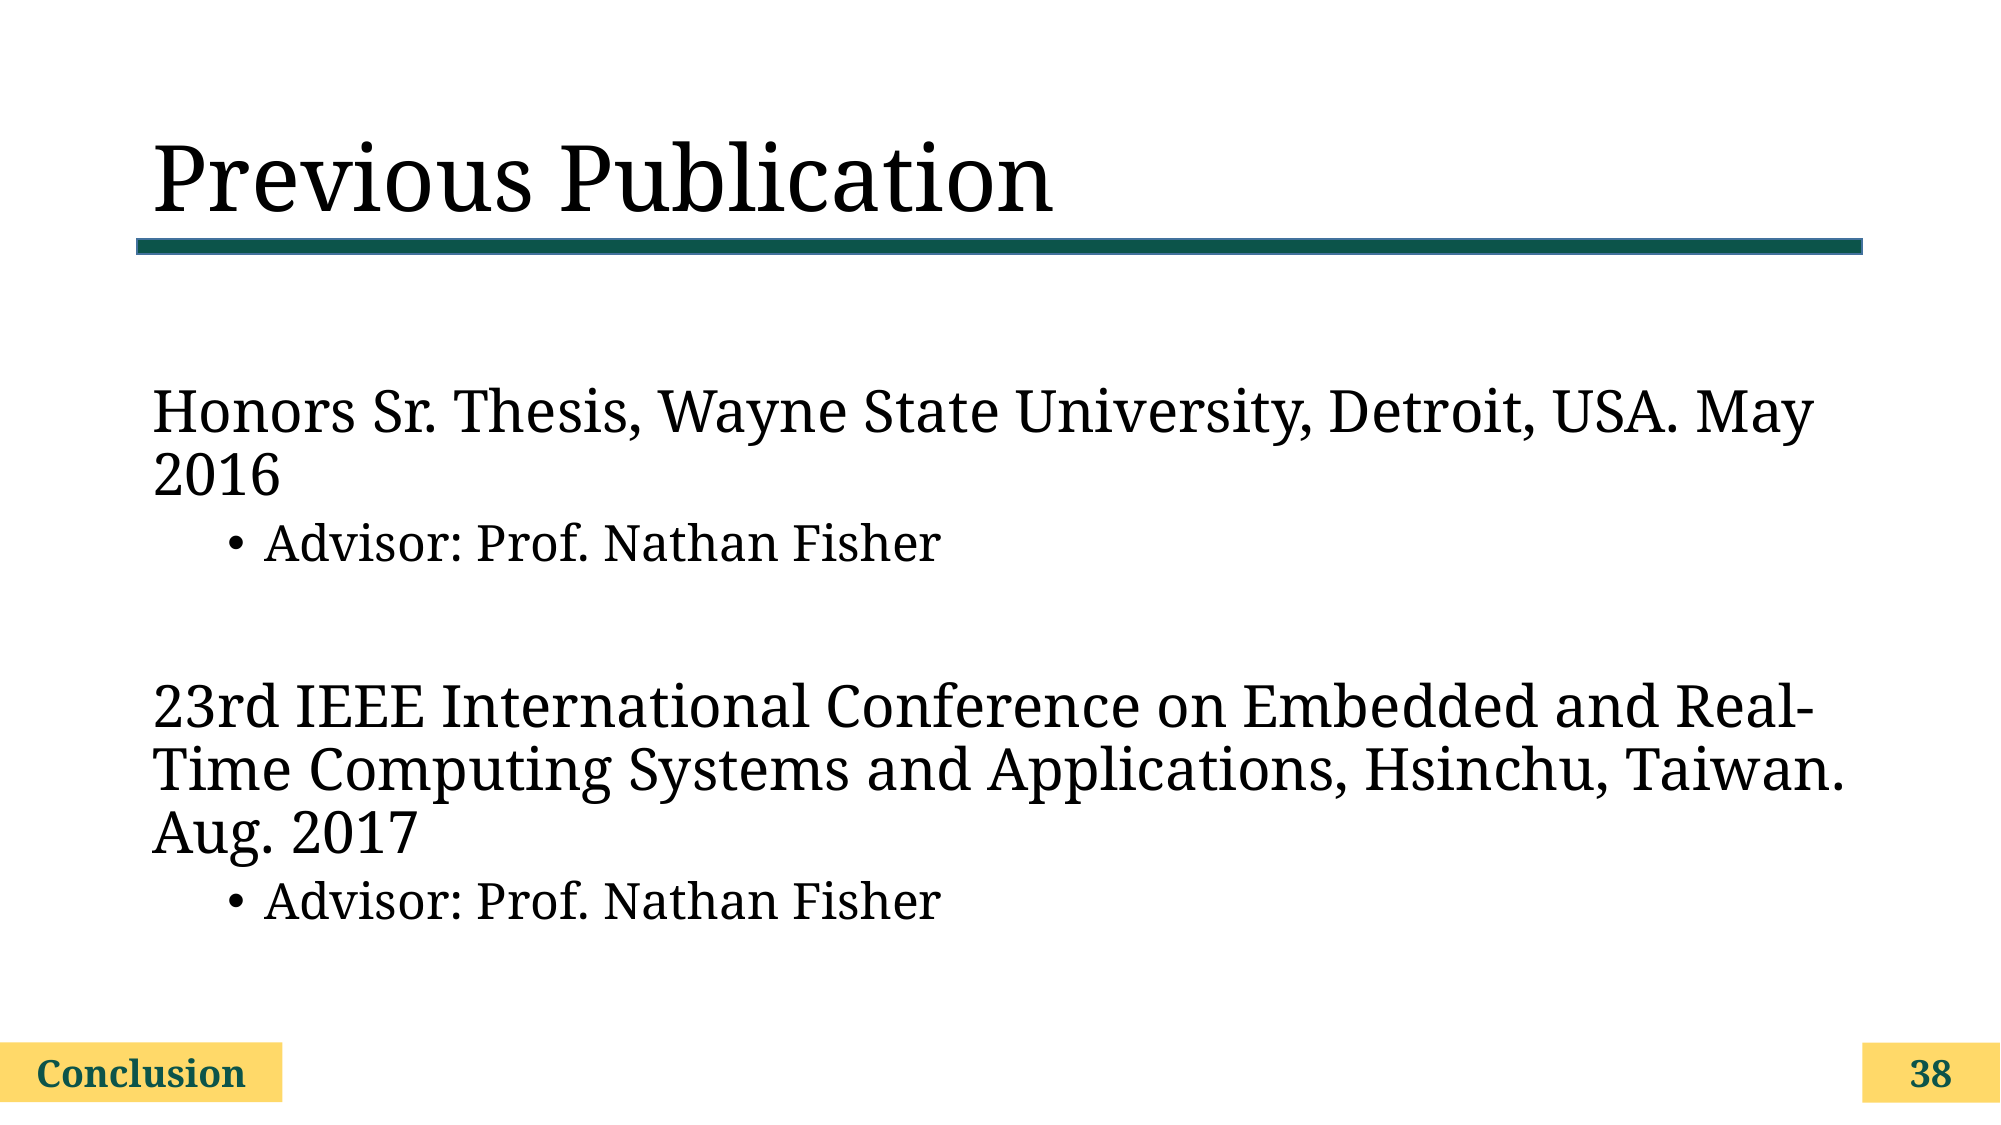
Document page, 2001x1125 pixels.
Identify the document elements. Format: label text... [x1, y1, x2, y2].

text_box Conclusion [0, 1041, 283, 1103]
list Honors Sr. Thesis, Wayne State University, Detroit, USA. May 2016 Advisor: Prof. Nathan Fisher 23rd IEEE International Conference on Embedded and Real-Time Computing Systems and Applications, Hsinchu, Taiwan. Aug. 2017 Advisor: Prof. Nathan Fisher [137, 299, 1863, 1014]
title Previous Publication [137, 59, 1863, 239]
slide_number 38 [1862, 1042, 2000, 1103]
